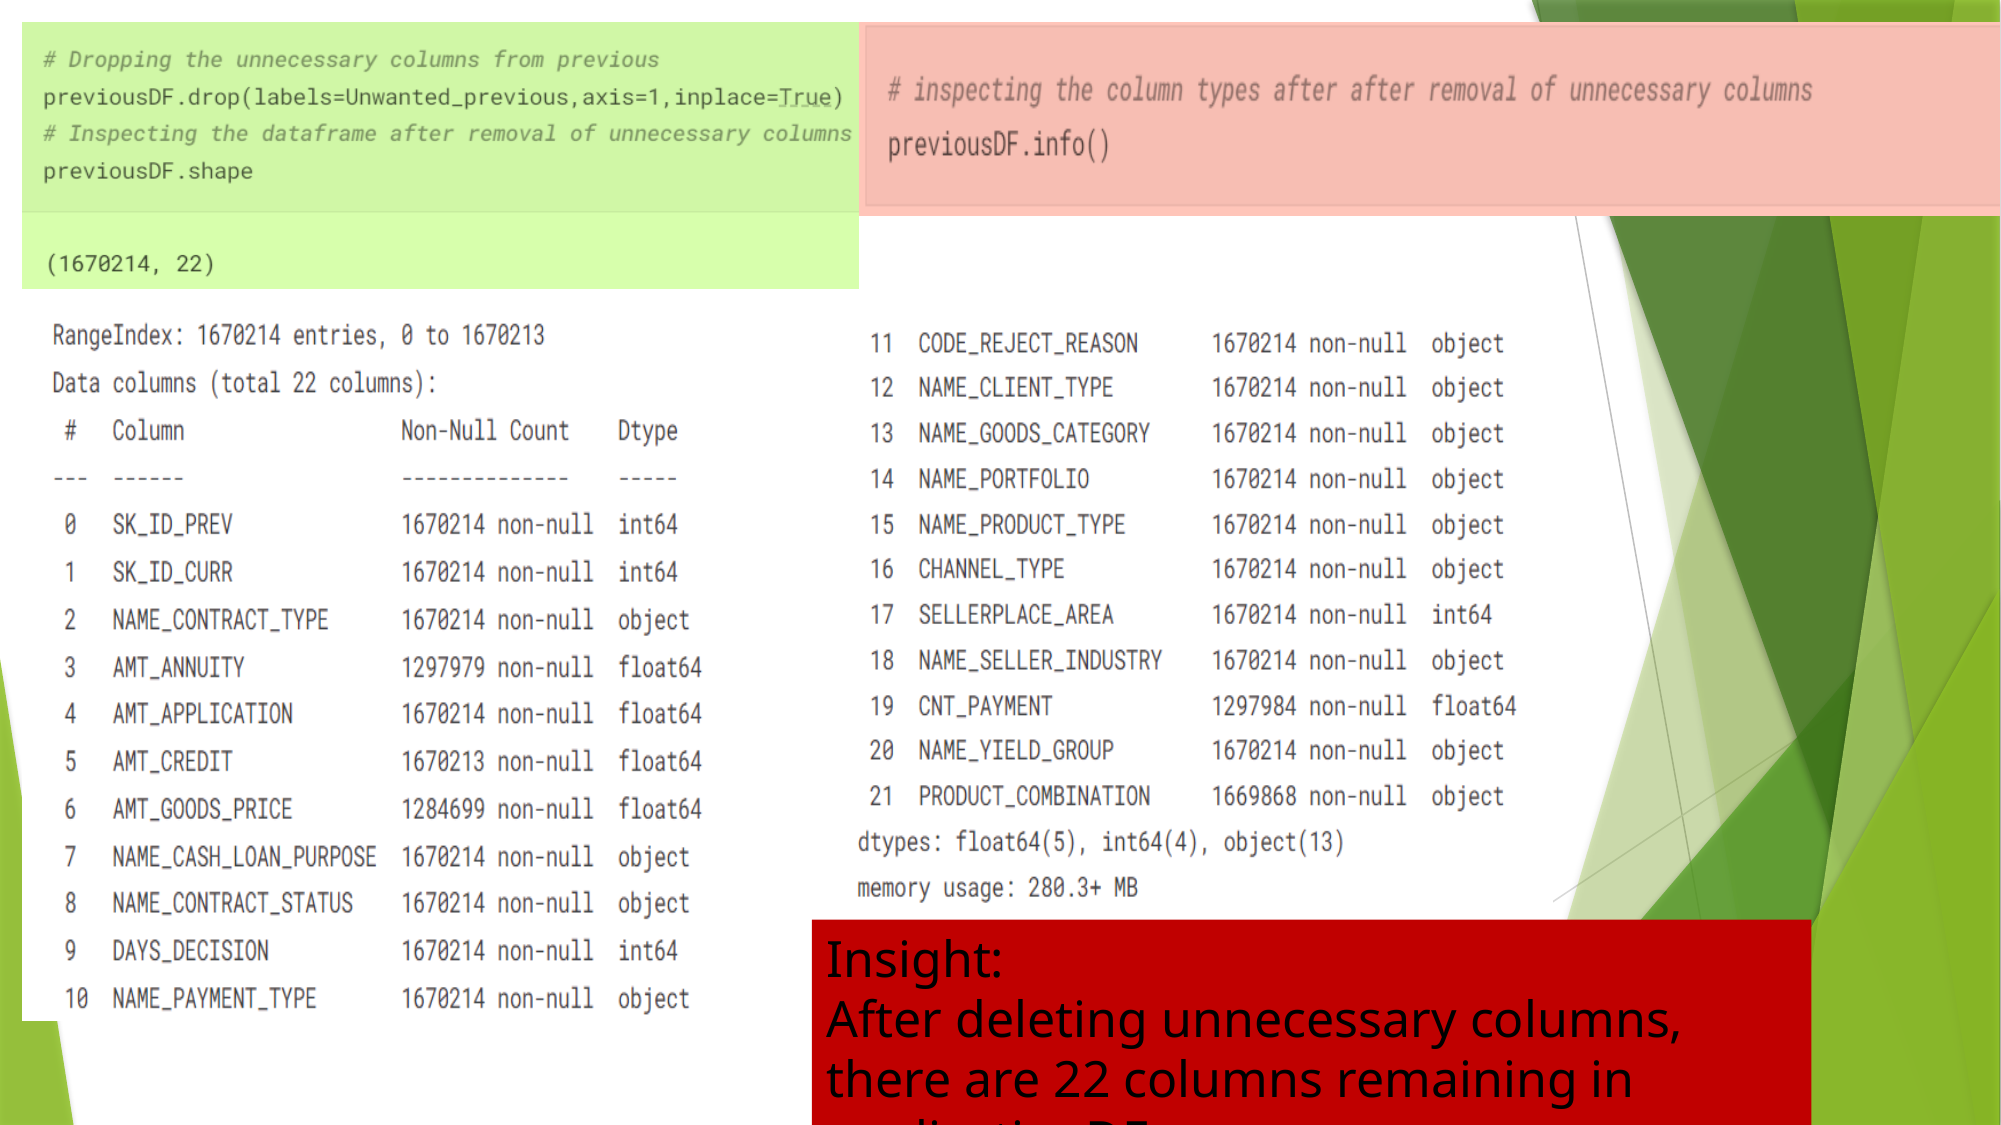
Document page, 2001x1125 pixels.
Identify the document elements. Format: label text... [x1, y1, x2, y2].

picture [21, 22, 2000, 290]
text_box Insight: After deleting unnecessary columns, there are 22 columns remaining in applicationDF [811, 919, 1812, 1125]
picture [835, 312, 1554, 935]
picture [21, 312, 748, 1021]
